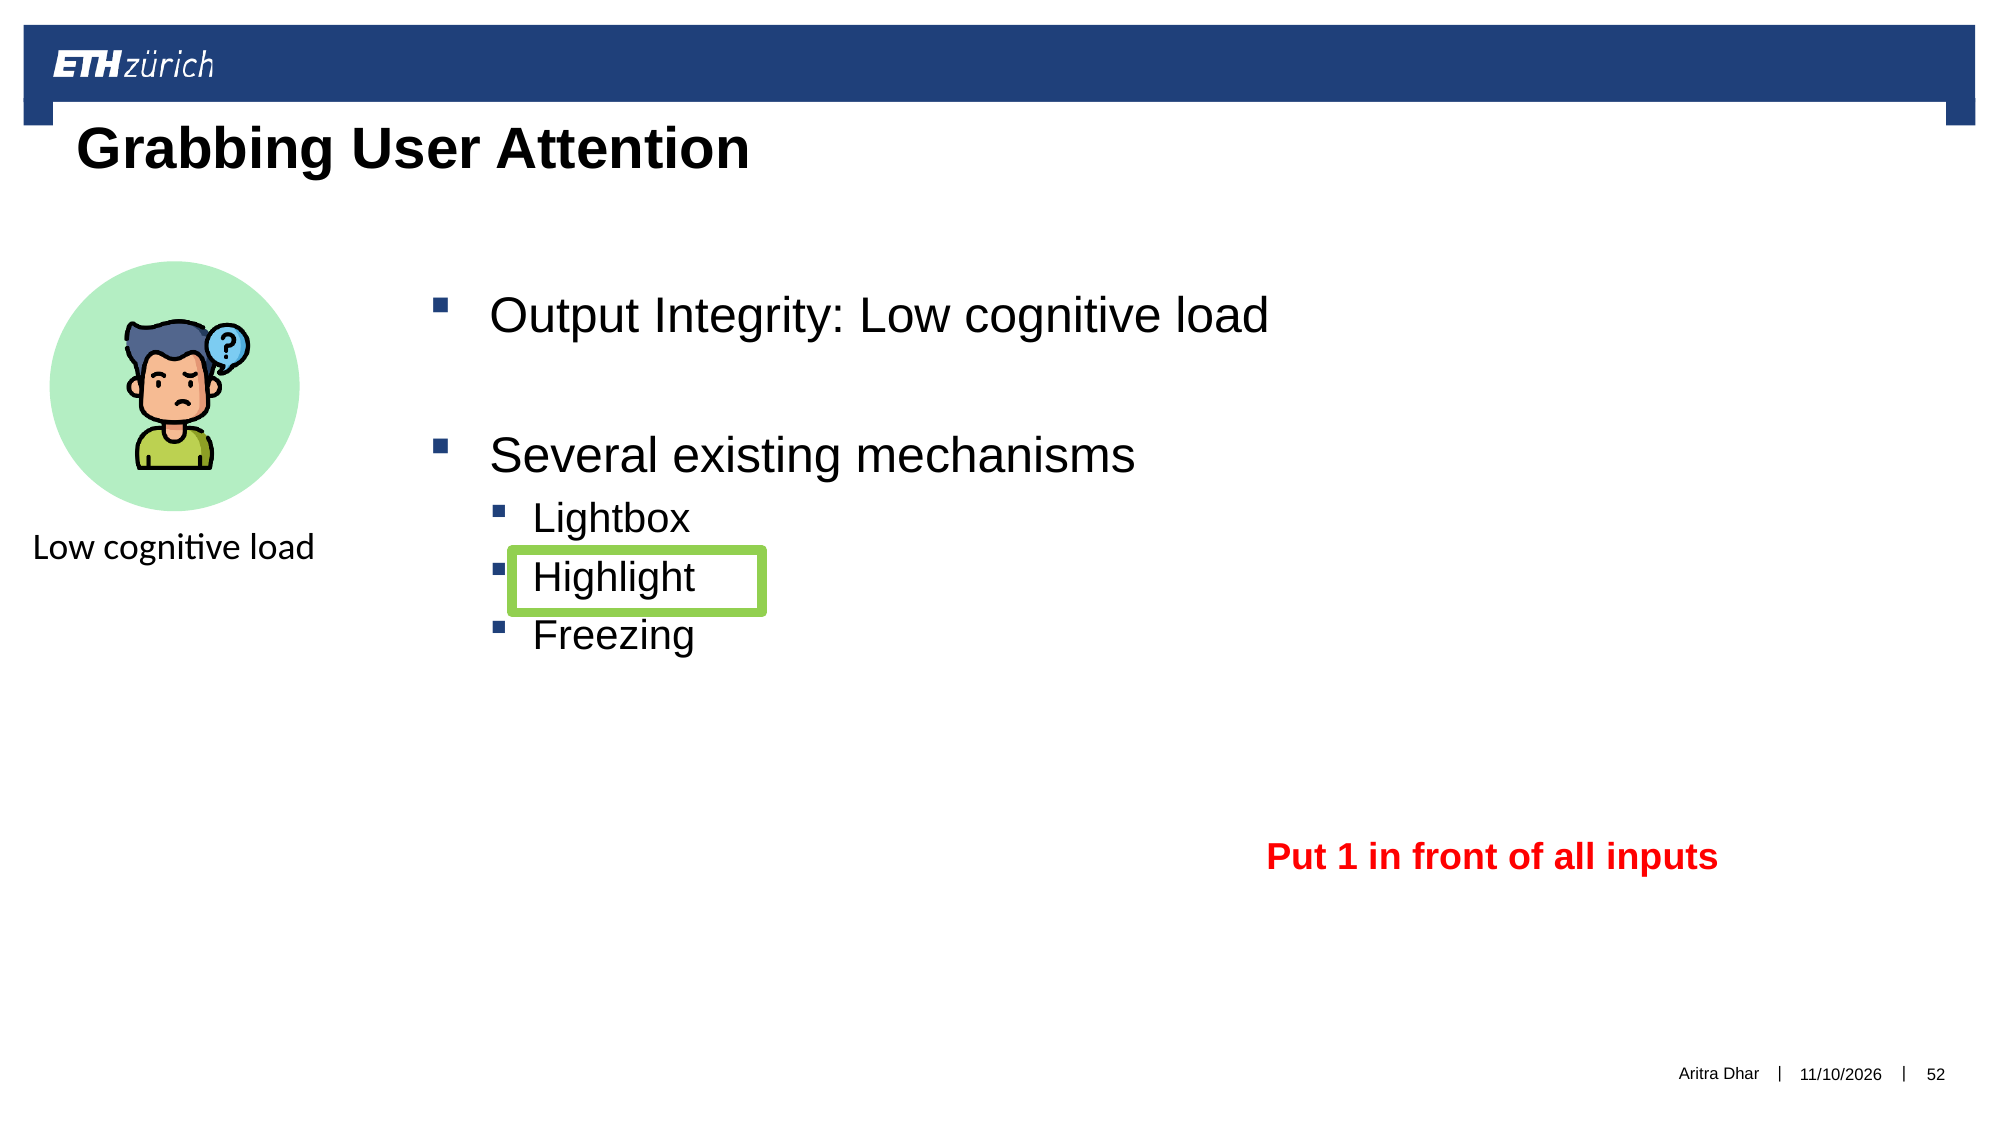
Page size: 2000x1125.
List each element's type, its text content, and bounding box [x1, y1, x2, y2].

text_box Low cognitive load [18, 514, 331, 575]
text_box [510, 548, 764, 614]
list Output Integrity: Low cognitive load Several existing mechanisms Lightbox Highlight Freezing [406, 282, 2000, 973]
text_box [49, 260, 300, 512]
text_box Put 1 in front of all inputs [1251, 824, 1735, 885]
title Grabbing User Attention [53, 101, 1946, 262]
footer Aritra Dhar [999, 1034, 1760, 1111]
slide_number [1790, 1034, 1892, 1112]
slide_number 52 [1906, 1034, 1966, 1112]
